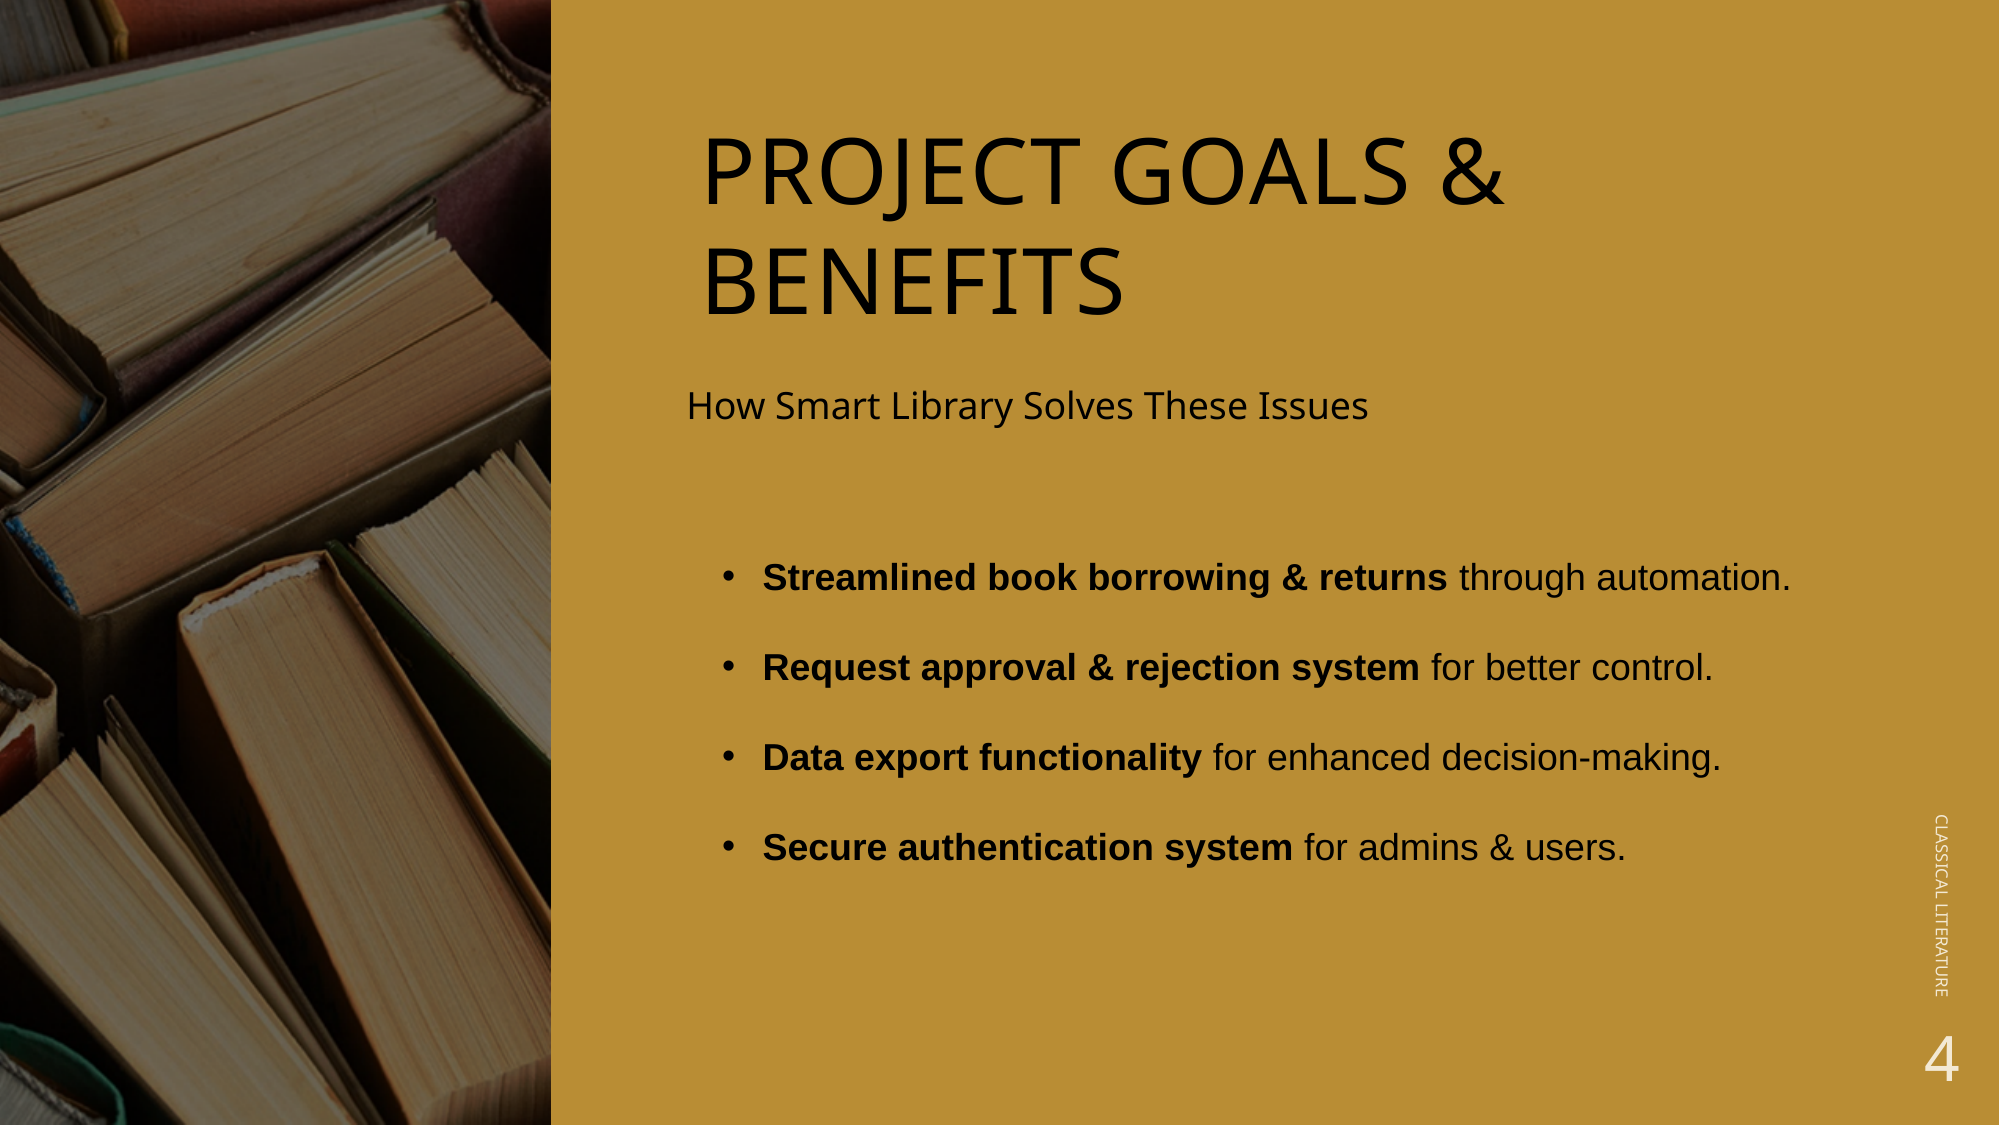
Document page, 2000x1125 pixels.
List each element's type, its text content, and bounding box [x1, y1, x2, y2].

picture [0, 0, 551, 1125]
text_box How Smart Library Solves These Issues [671, 374, 1385, 435]
slide_number 4 [1897, 1024, 1988, 1100]
list Streamlined book borrowing & returns through automation. Request approval & rejection system for better control. Data export functionality for enhanced decision-making. Secure authentication system for admins & users. [707, 383, 1833, 1037]
title Project Goals & Benefits [685, 104, 1899, 396]
footer CLASSICAL LITERATURE [1923, 799, 1959, 1013]
